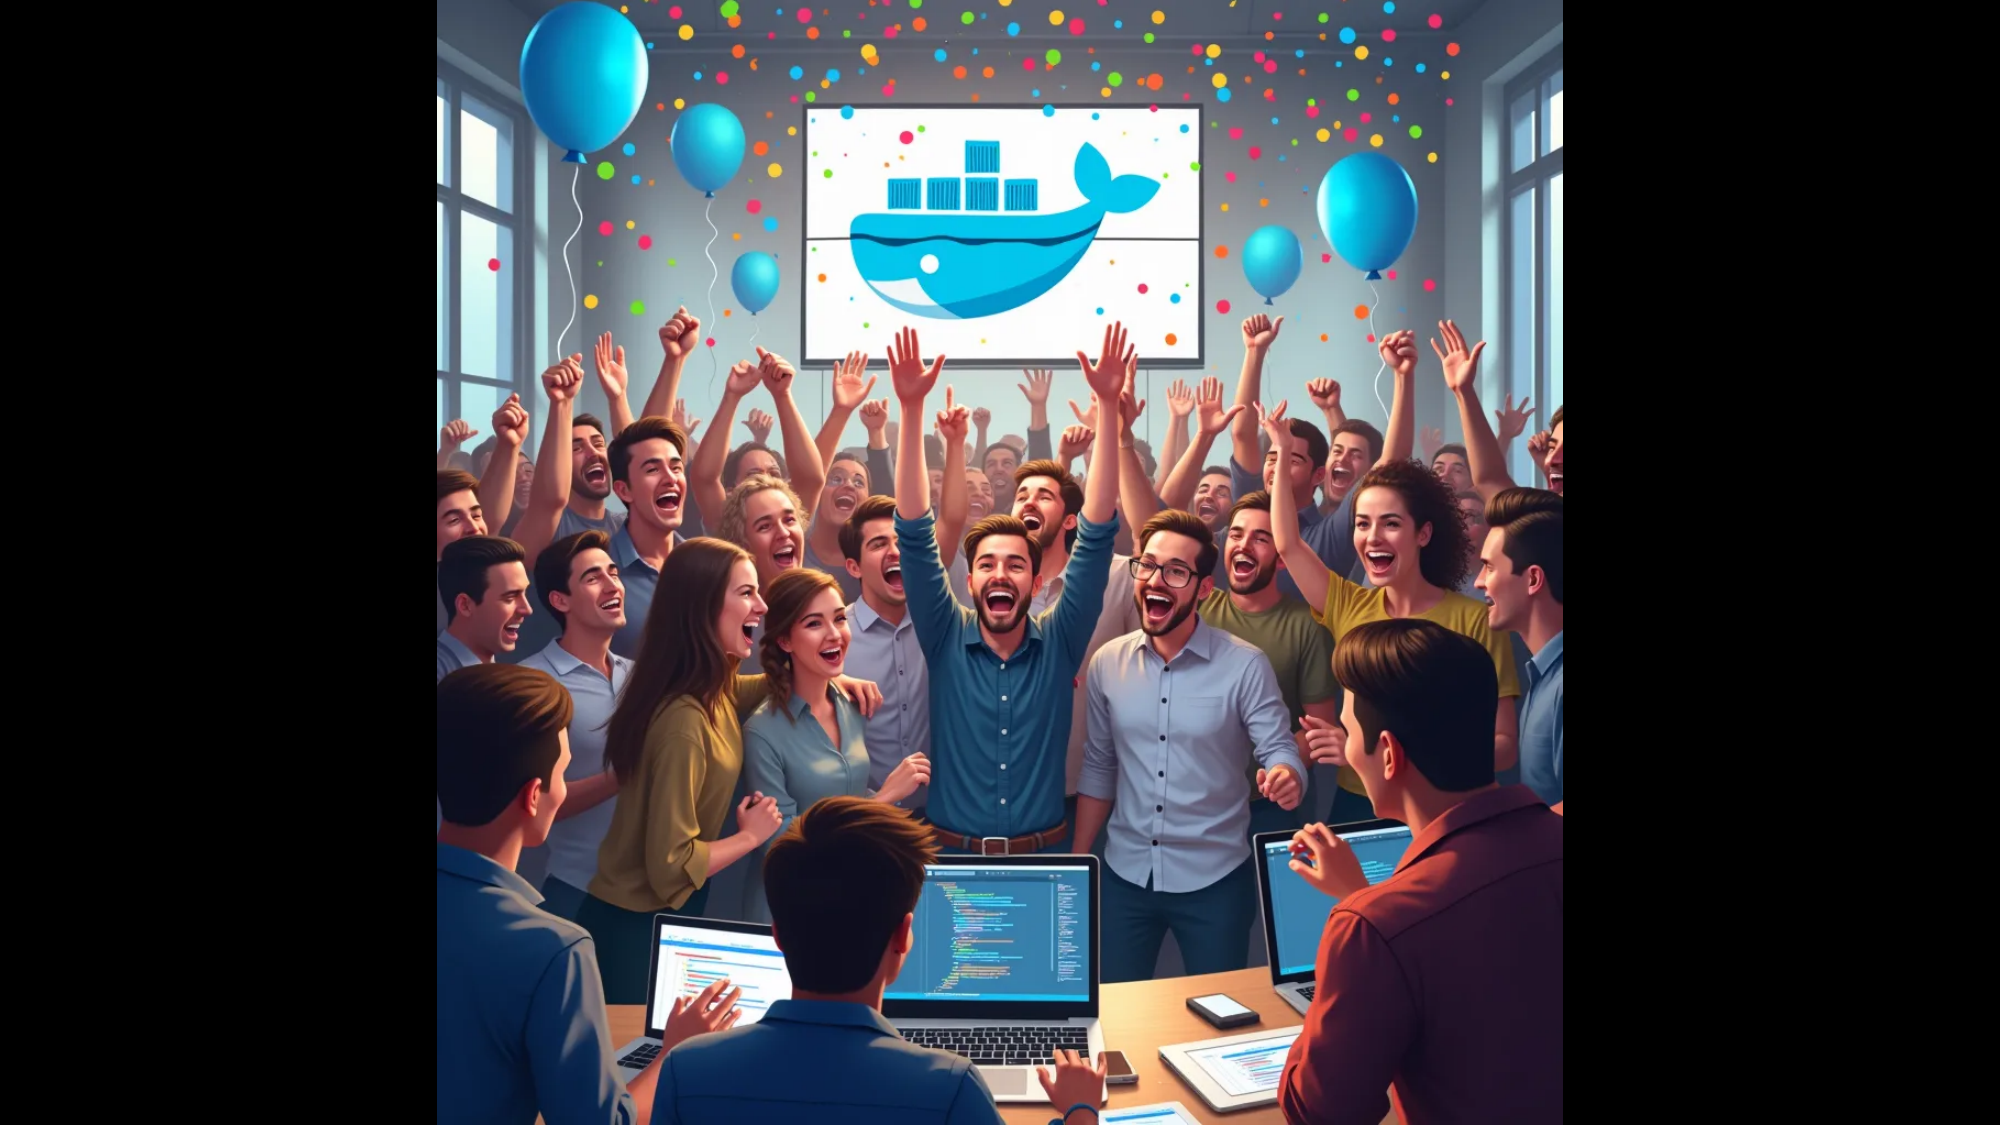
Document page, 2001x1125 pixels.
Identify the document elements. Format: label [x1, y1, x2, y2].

picture [437, 0, 1563, 1125]
